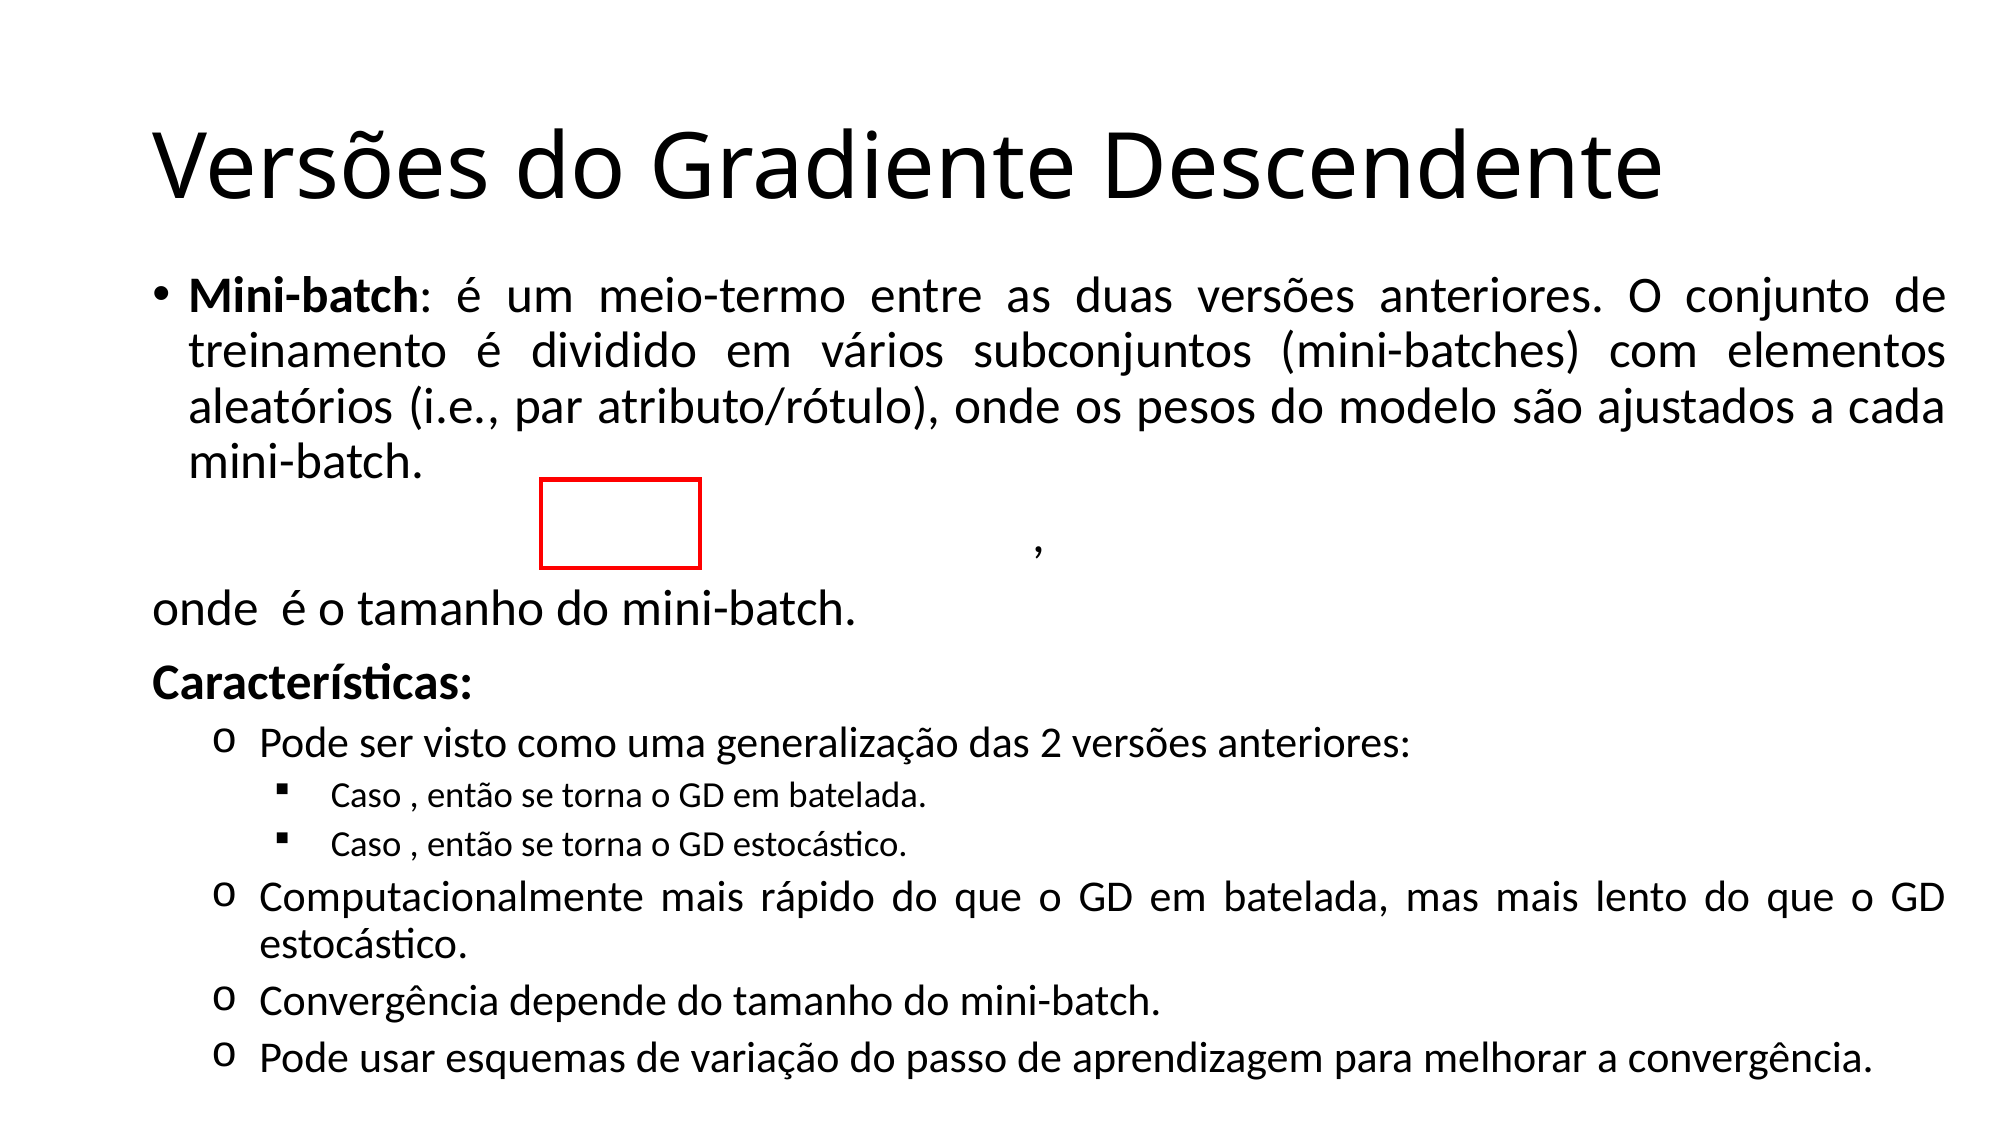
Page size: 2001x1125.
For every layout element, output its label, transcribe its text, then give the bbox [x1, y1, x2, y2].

text_box // [540, 478, 701, 569]
title Versões do Gradiente Descendente [137, 59, 1863, 278]
